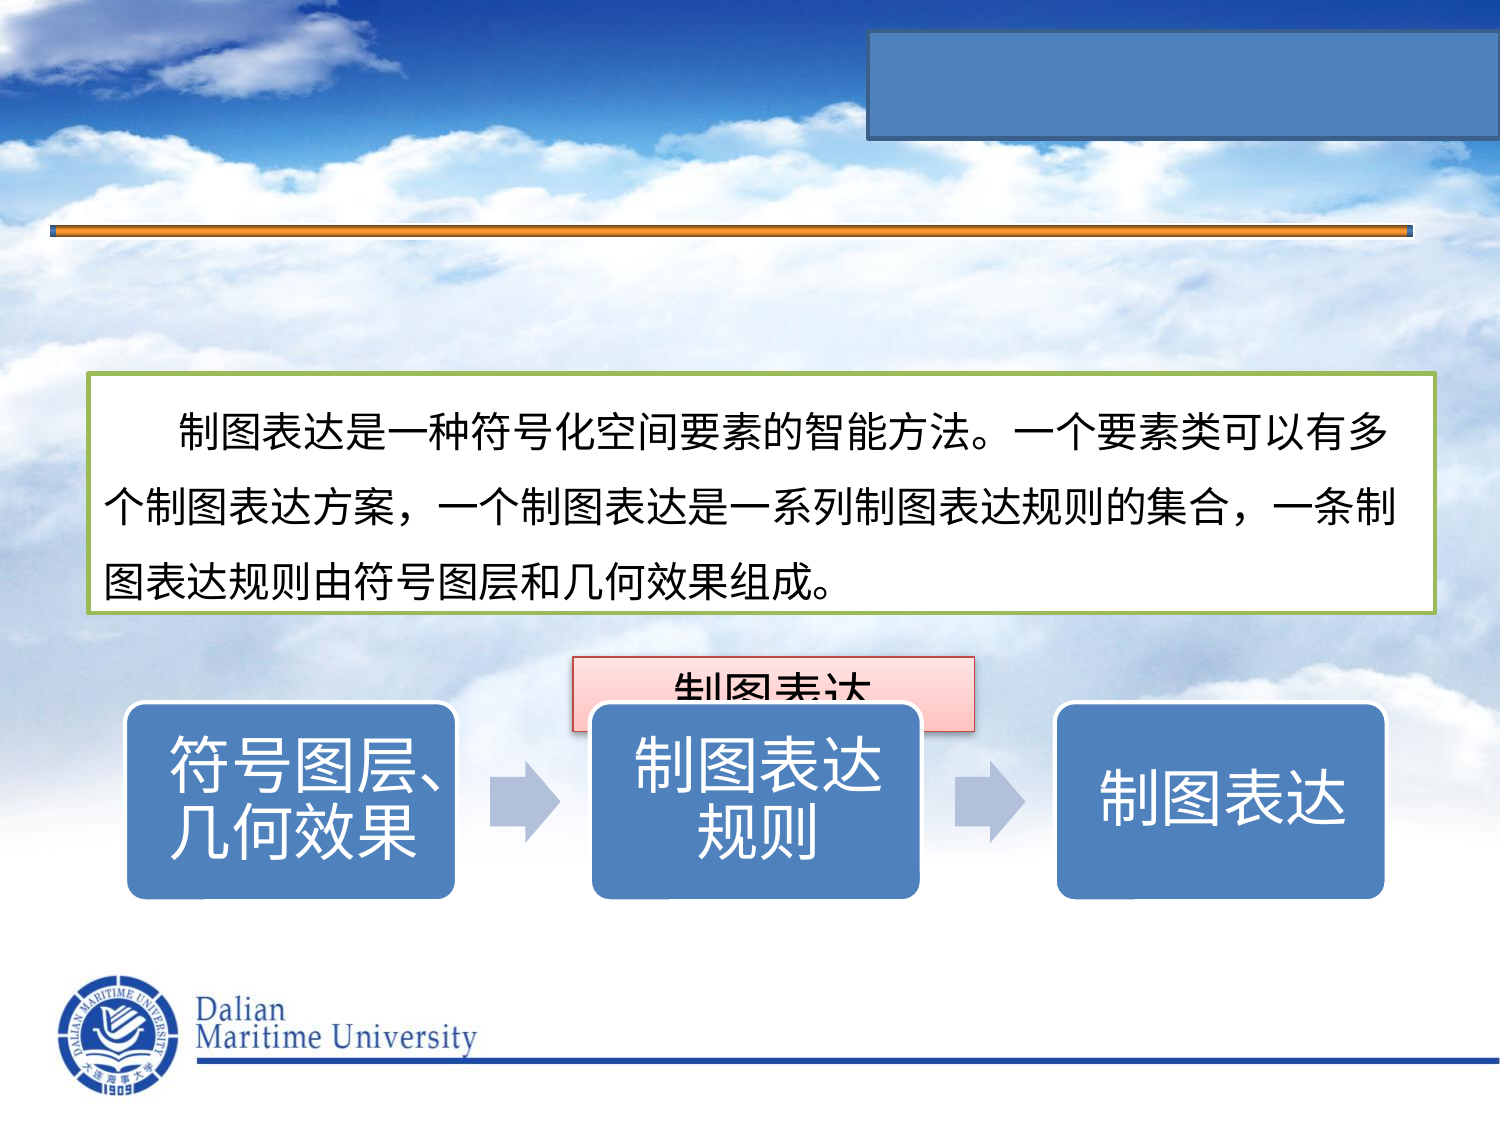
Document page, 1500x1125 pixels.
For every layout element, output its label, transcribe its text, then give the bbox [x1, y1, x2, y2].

text_box 制图表达是一种符号化空间要素的智能方法。一个要素类可以有多个制图表达方案，一个制图表达是一系列制图表达规则的集合，一条制图表达规则由符号图层和几何效果组成。 [86, 371, 1437, 615]
picture [0, 0, 1500, 1125]
text_box 制图表达 [572, 656, 975, 678]
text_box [123, 680, 1389, 924]
